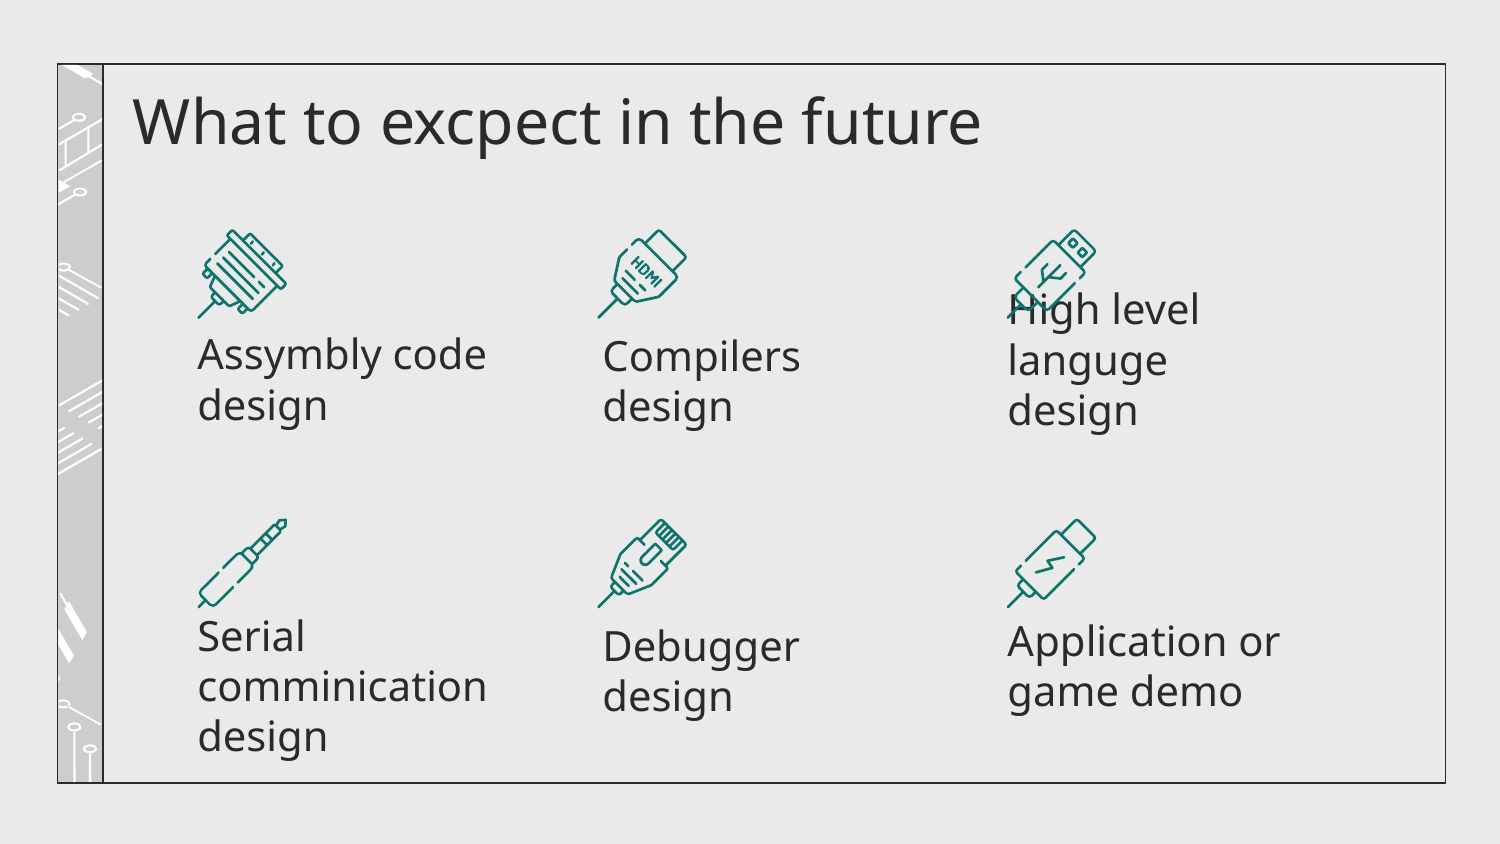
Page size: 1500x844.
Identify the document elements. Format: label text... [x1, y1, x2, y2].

subtitle Assymbly code design [182, 381, 507, 444]
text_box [596, 518, 688, 609]
subtitle High level languge design [992, 386, 1318, 449]
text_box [1006, 518, 1097, 609]
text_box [596, 228, 688, 320]
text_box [1006, 228, 1097, 320]
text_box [197, 518, 288, 609]
subtitle Compilers design [587, 382, 912, 445]
title What to excpect in the future [117, 66, 1382, 161]
subtitle Debugger design [587, 673, 912, 736]
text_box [196, 228, 288, 320]
subtitle Serial comminication design [182, 713, 550, 776]
subtitle Application or game demo [992, 668, 1318, 731]
